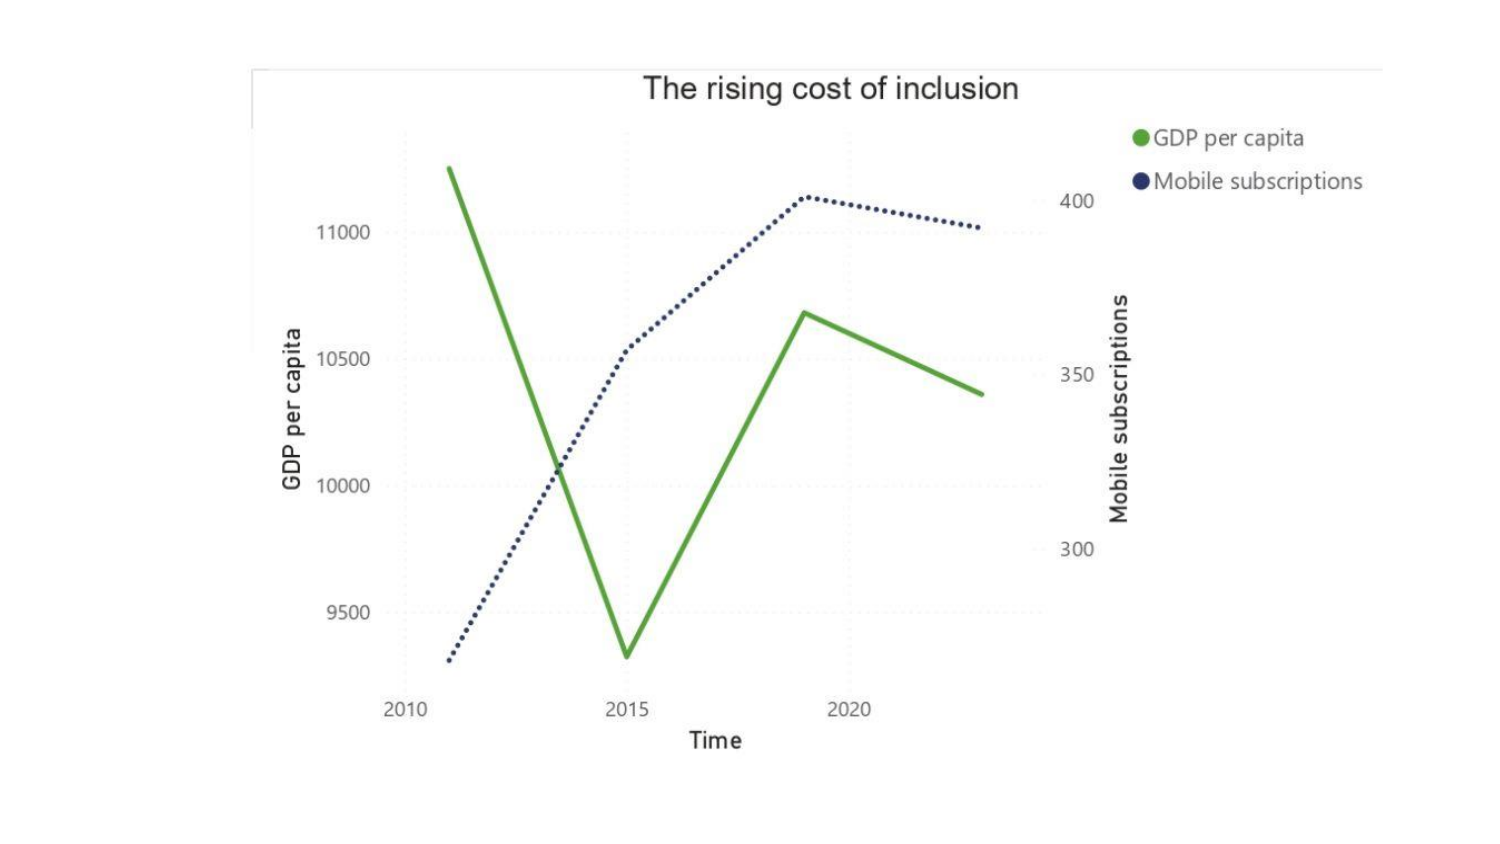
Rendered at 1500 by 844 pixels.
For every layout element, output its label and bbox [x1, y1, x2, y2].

picture [244, 51, 1383, 844]
